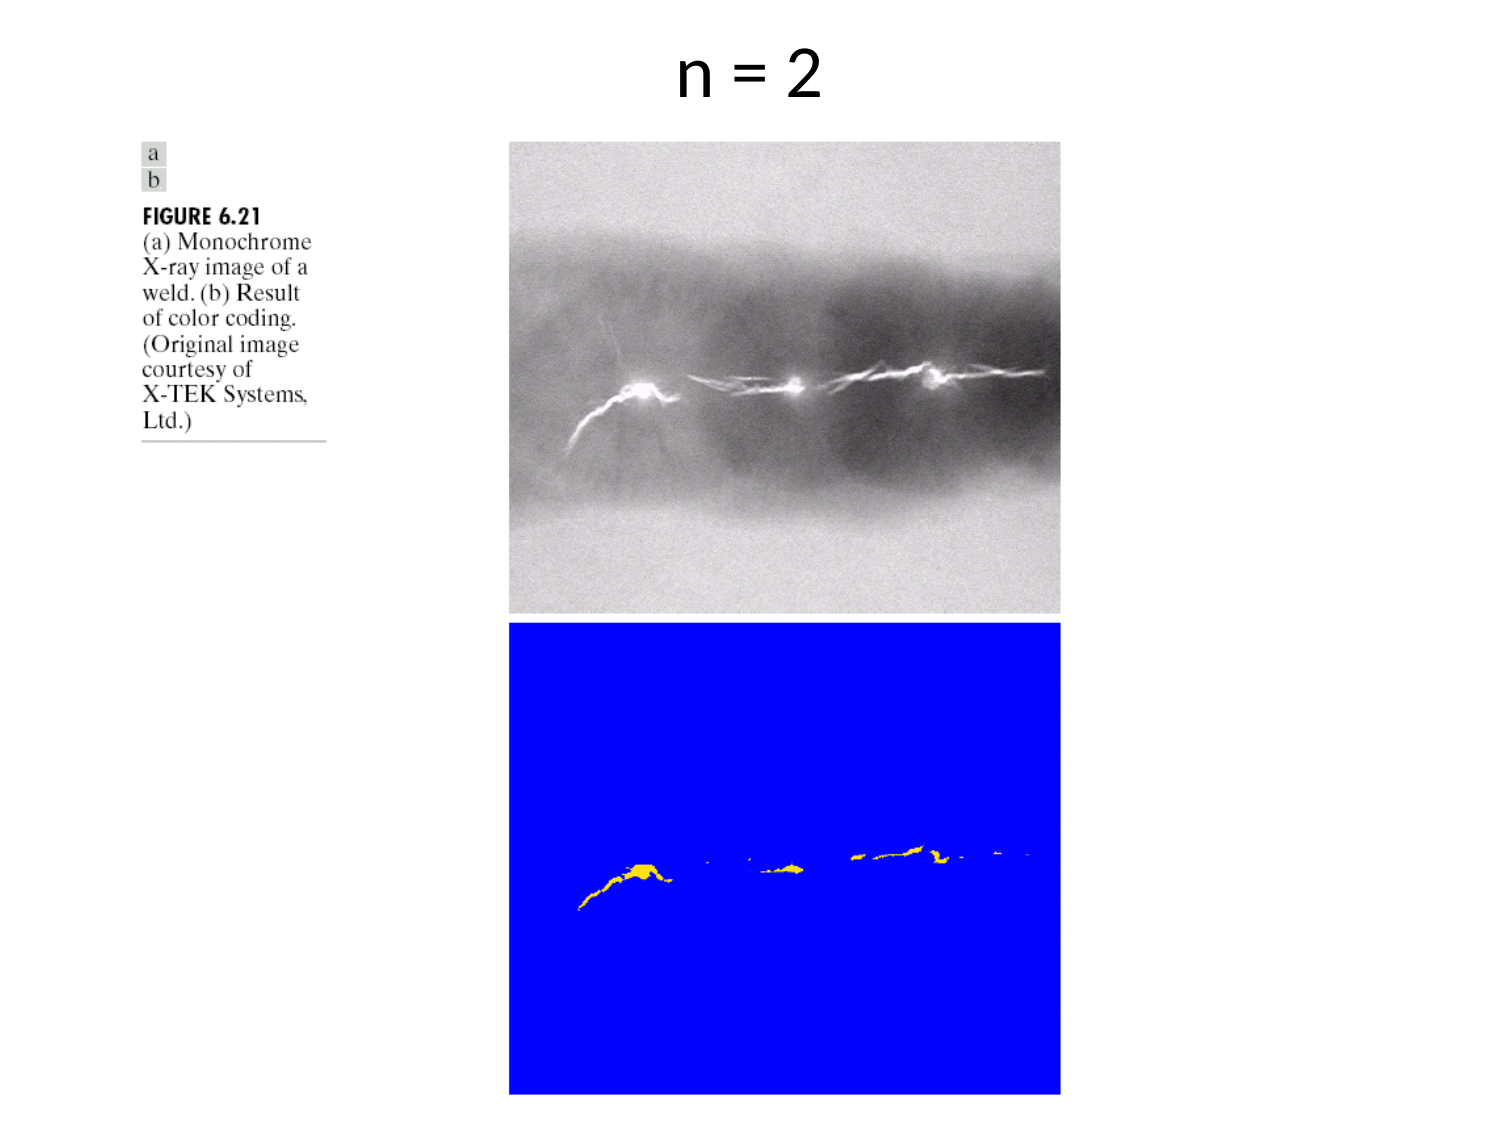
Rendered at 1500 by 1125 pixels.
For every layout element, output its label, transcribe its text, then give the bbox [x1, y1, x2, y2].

picture [134, 134, 1066, 1104]
text_box n = 2 [660, 14, 840, 120]
